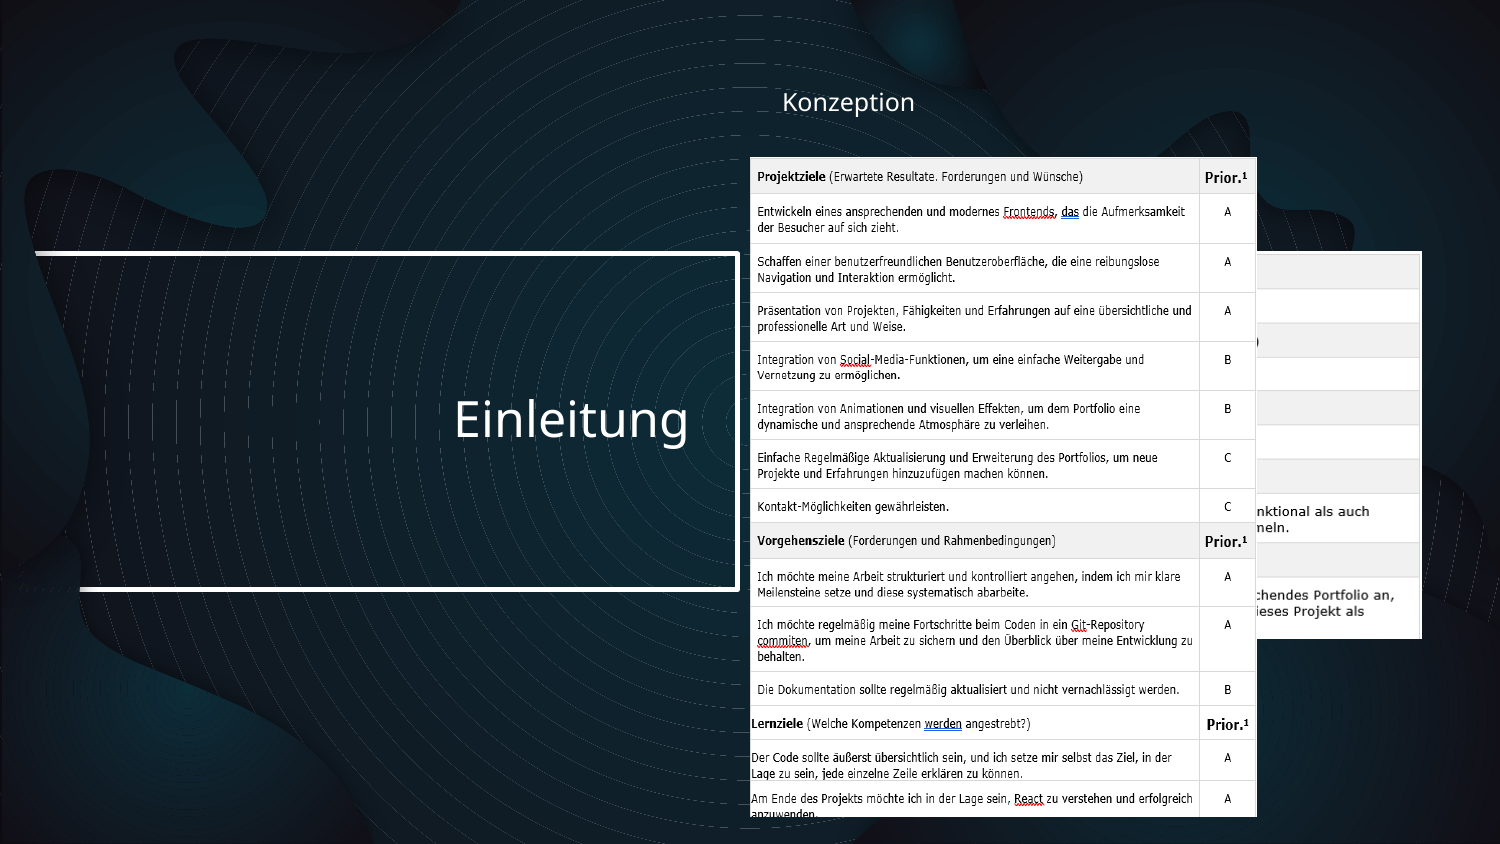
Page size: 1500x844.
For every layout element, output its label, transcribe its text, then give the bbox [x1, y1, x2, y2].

title Einleitung [434, 320, 702, 524]
picture [749, 157, 1422, 817]
subtitle Konzeption [770, 94, 1114, 156]
